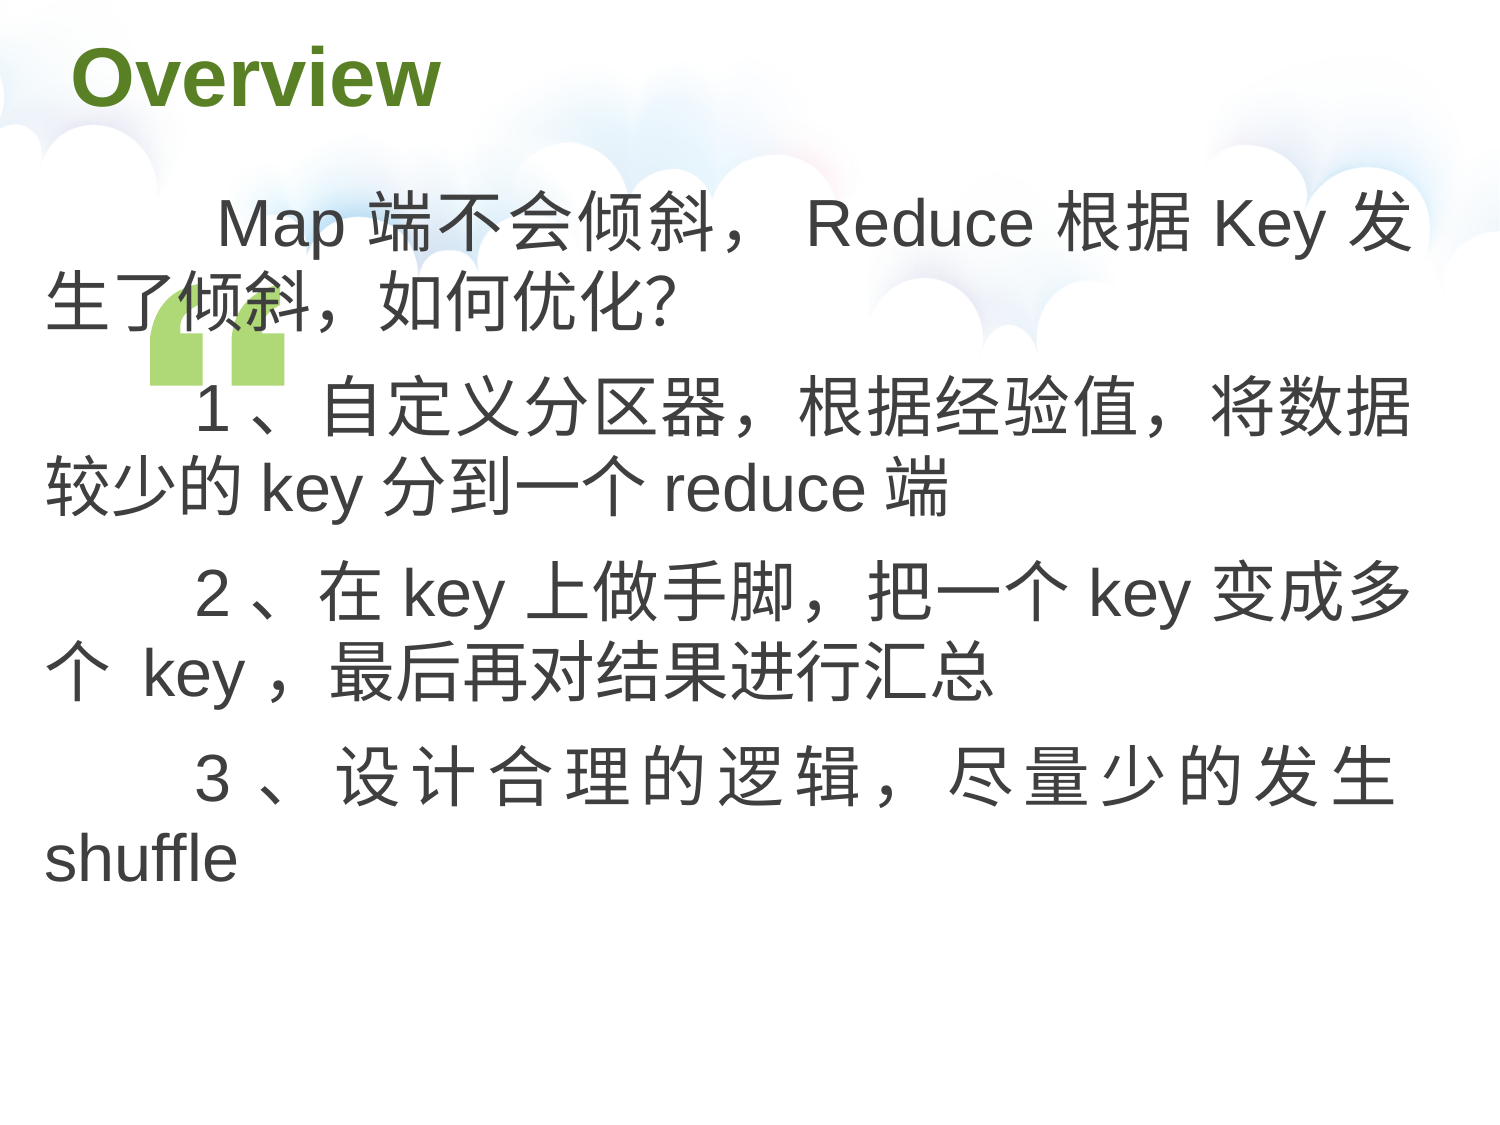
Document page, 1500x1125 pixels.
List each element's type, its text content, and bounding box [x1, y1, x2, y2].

list Map端不会倾斜，Reduce根据Key发生了倾斜，如何优化？ 1、自定义分区器，根据经验值，将数据较少的key分到一个reduce端 2、在key上做手脚，把一个key变成多个 key，最后再对结果进行汇总 3、设计合理的逻辑，尽量少的发生shuffle [29, 172, 1429, 1012]
title Overview [55, 16, 1429, 132]
picture [0, 0, 1500, 703]
